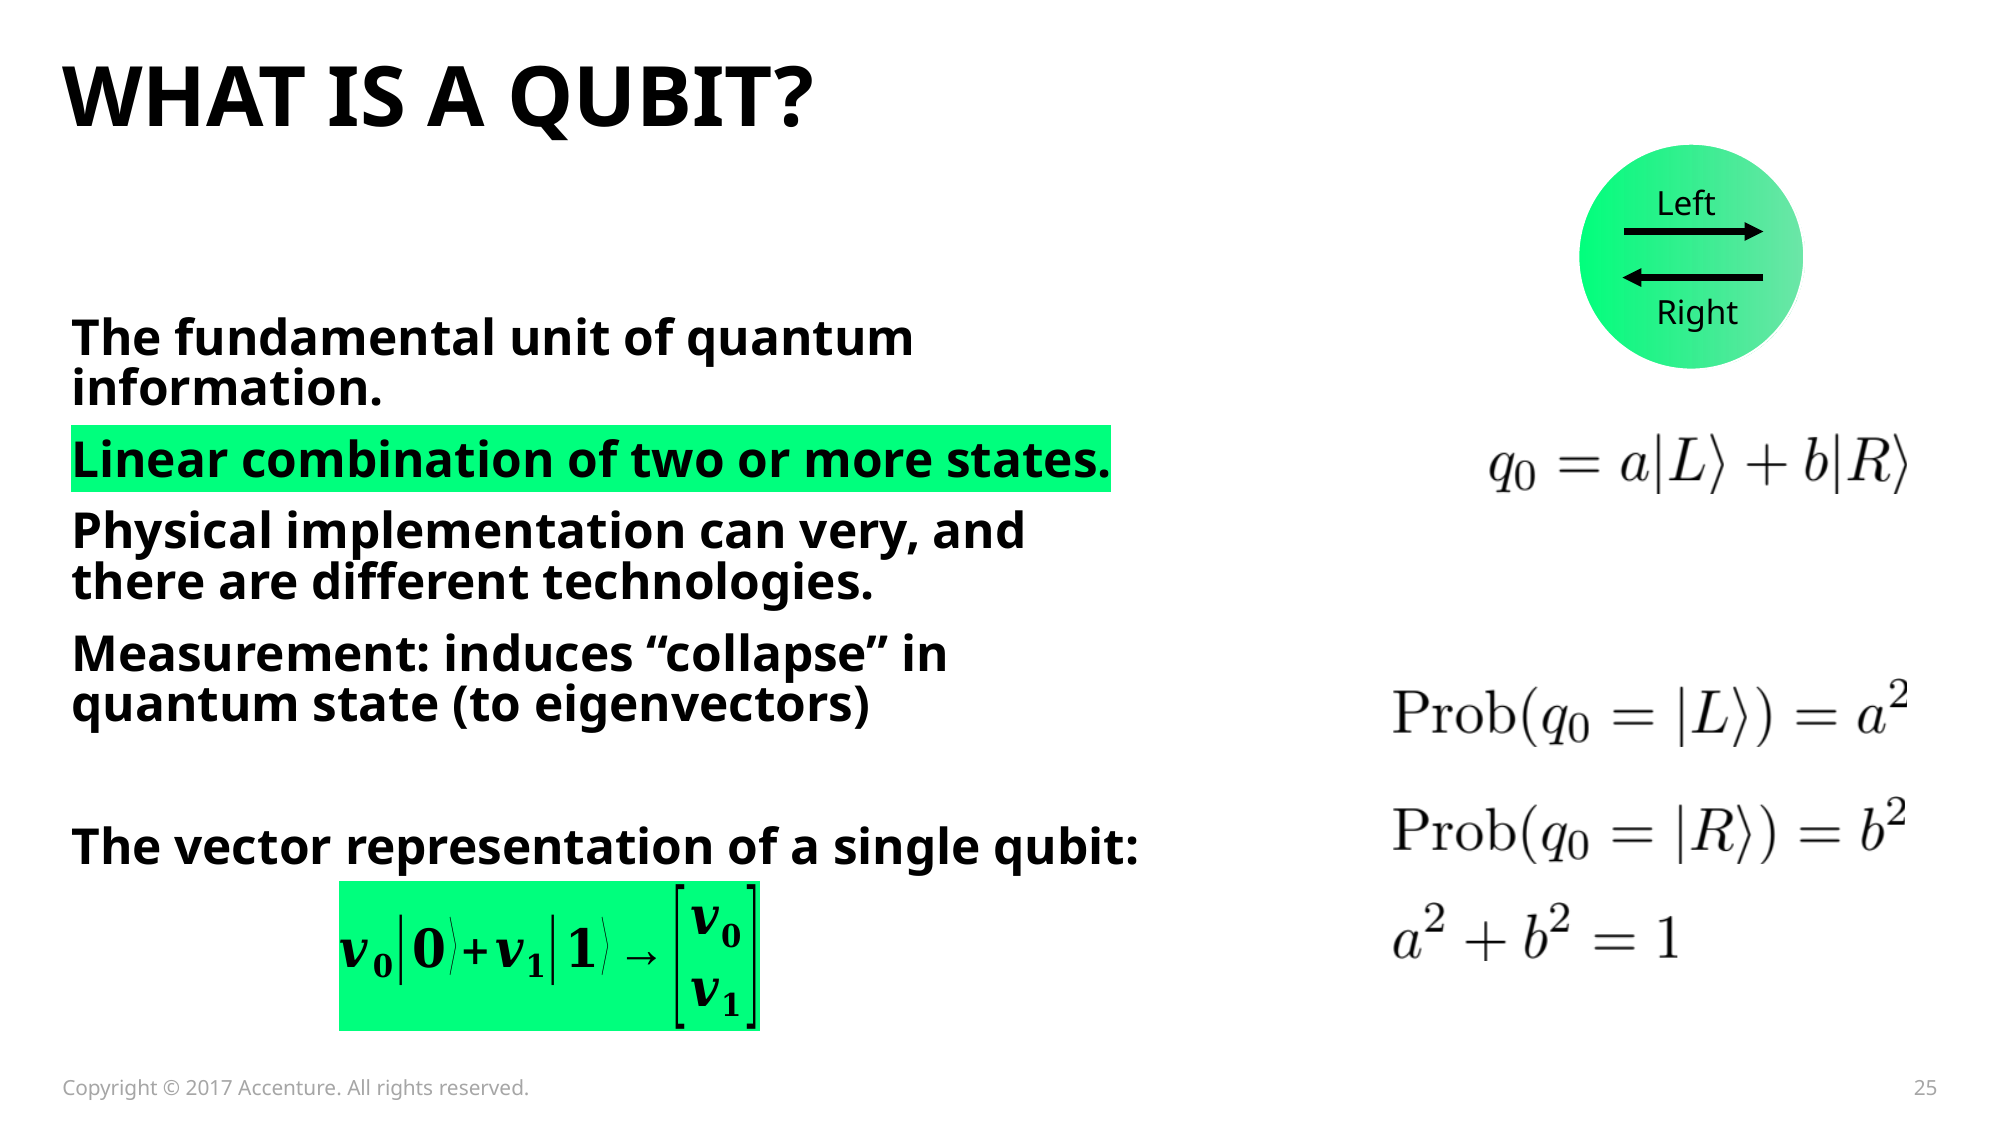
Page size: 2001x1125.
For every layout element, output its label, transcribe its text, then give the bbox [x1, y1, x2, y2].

picture [1392, 796, 1905, 864]
slide_number 25 [1887, 1069, 1938, 1104]
picture [1392, 678, 1907, 747]
picture [1392, 902, 1678, 961]
list The fundamental unit of quantum information. Linear combination of two or more states. Physical implementation can very, and there are different technologies. Measurement: induces “collapse” in quantum state (to eigenvectors) The vector representation of a single qubit: [62, 299, 1158, 890]
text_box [1578, 143, 1805, 370]
footer Copyright © 2017 Accenture. All rights reserved. [62, 1069, 1000, 1104]
title What is a QUBIT? [62, 62, 1000, 225]
picture [1488, 432, 1907, 494]
